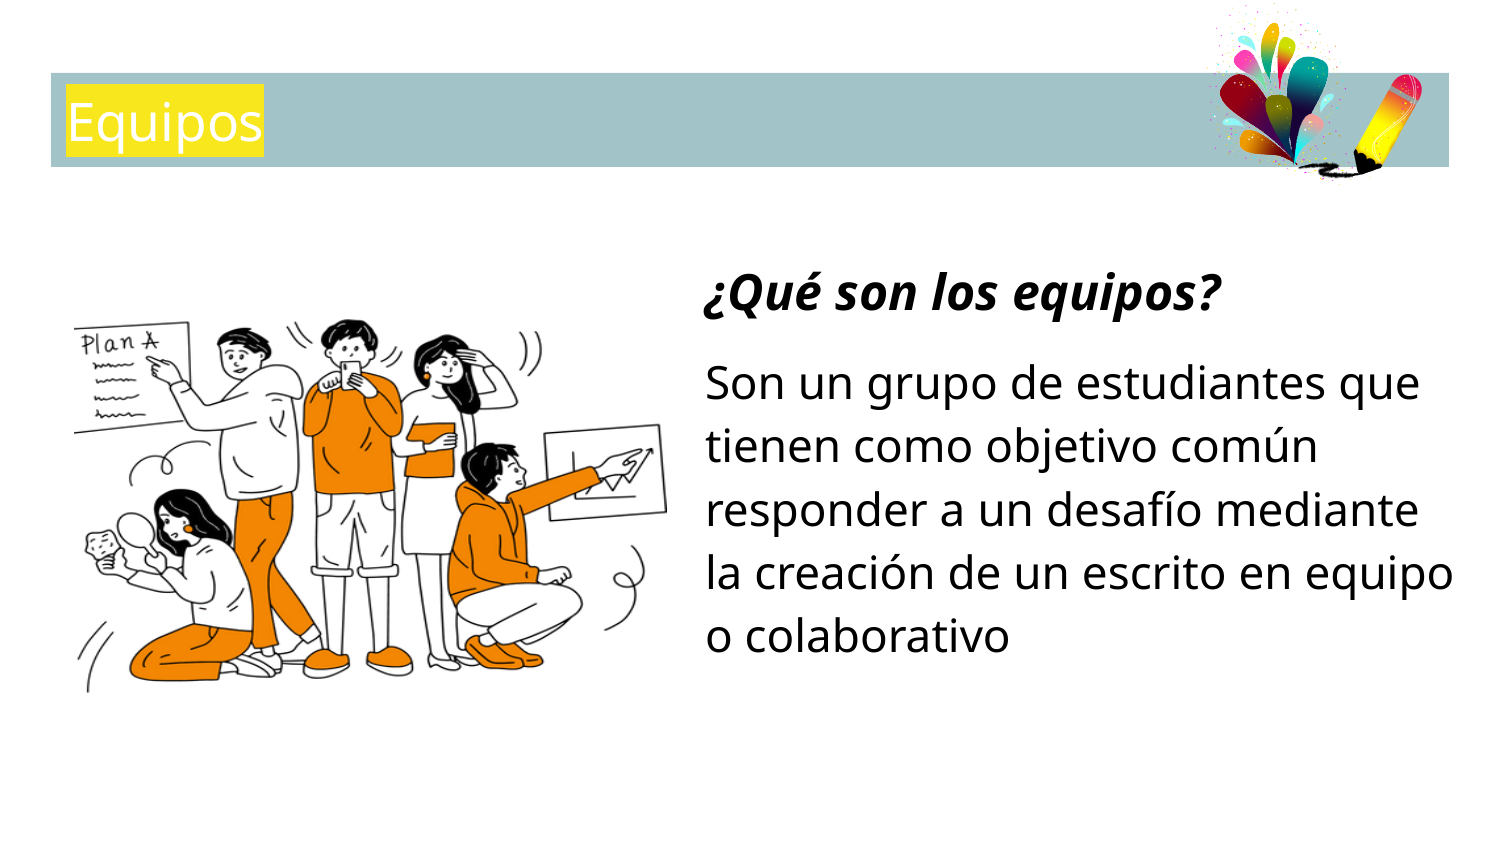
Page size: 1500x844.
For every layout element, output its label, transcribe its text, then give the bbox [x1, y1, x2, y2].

title Equipos [51, 72, 1170, 167]
picture [1175, 0, 1450, 249]
picture [74, 271, 667, 754]
list ¿Qué son los equipos? Son un grupo de estudiantes que tienen como objetivo común responder a un desafío mediante la creación de un escrito en equipo o colaborativo [690, 236, 1481, 742]
